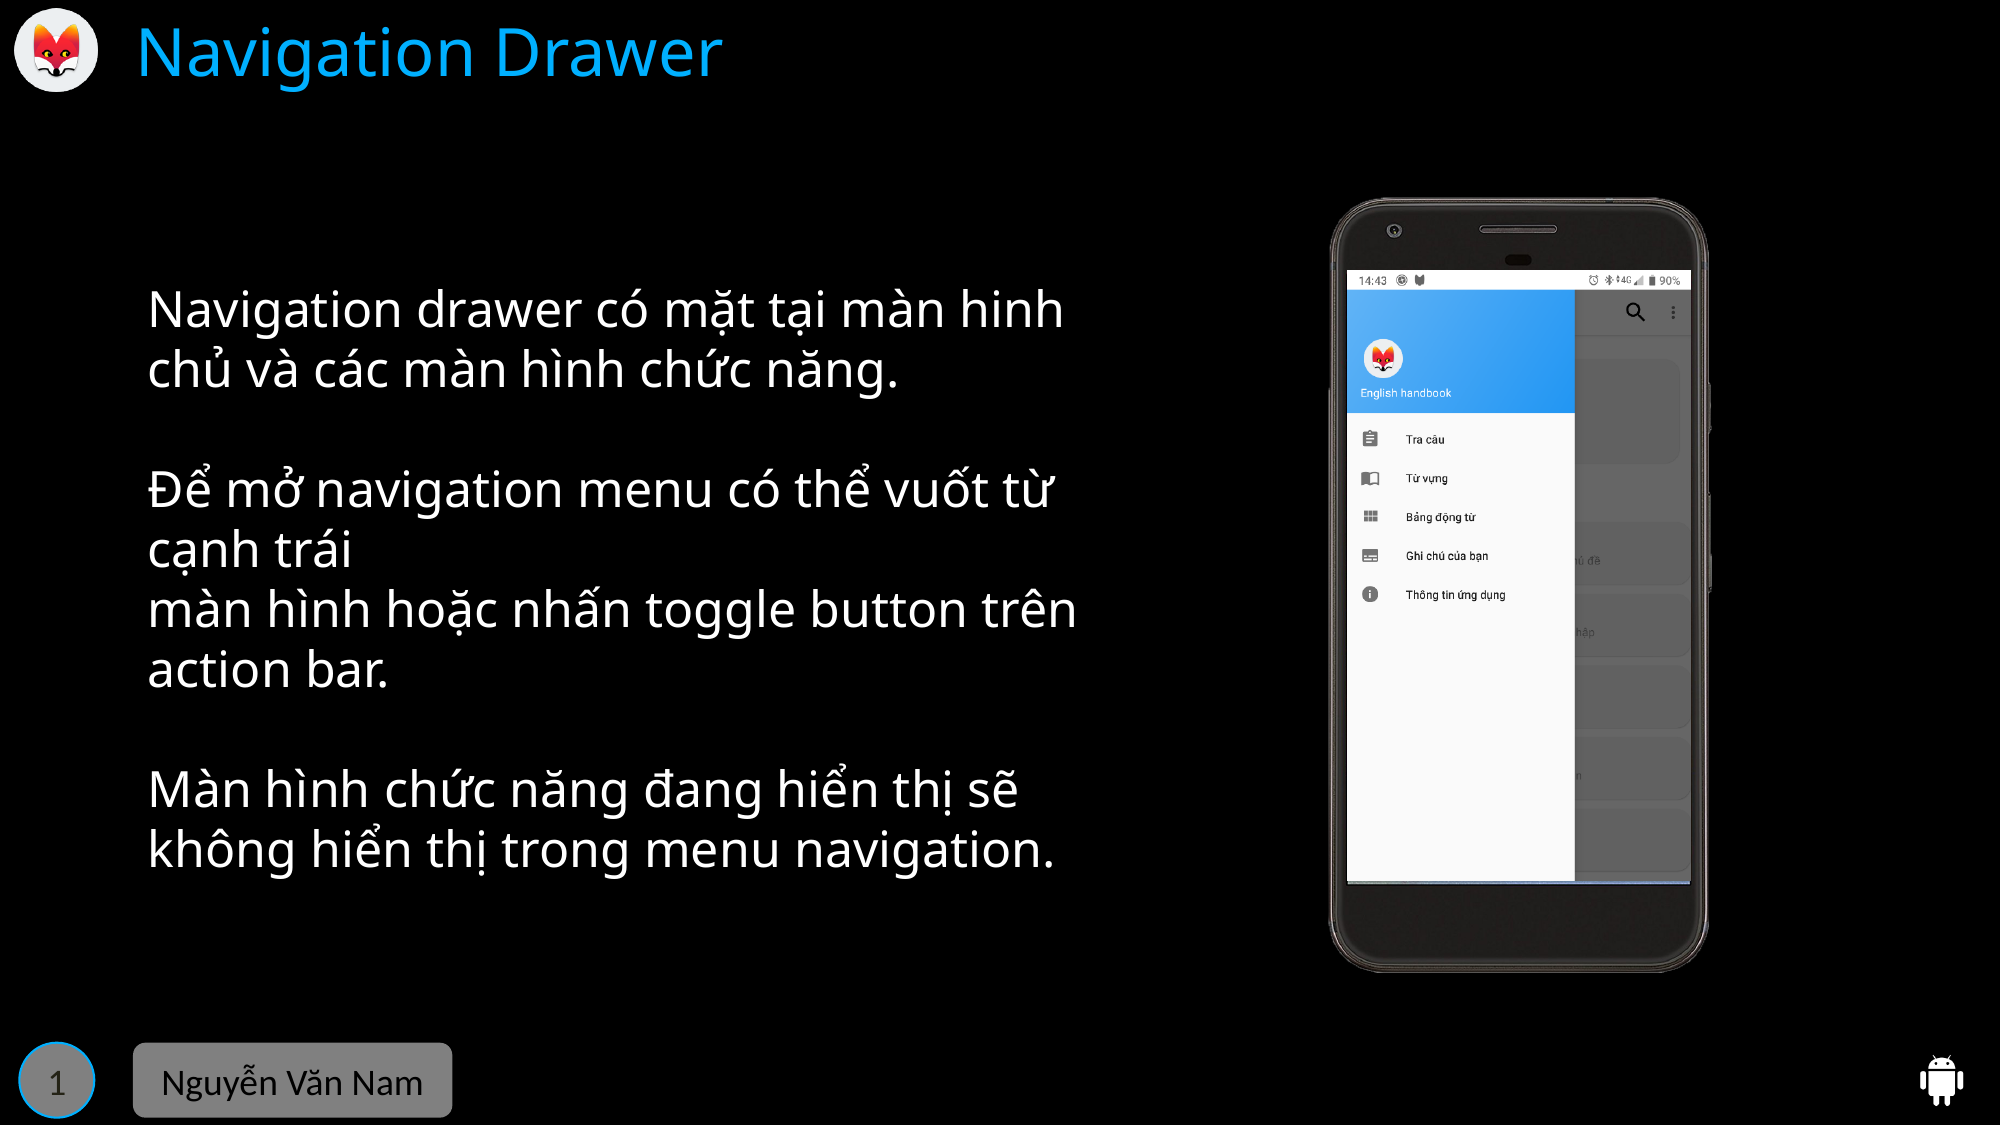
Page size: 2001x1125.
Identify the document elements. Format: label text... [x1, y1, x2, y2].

text_box 1 [18, 1041, 96, 1119]
picture [1903, 1042, 1979, 1118]
text_box Navigation Drawer [0, 0, 2000, 100]
picture [14, 7, 98, 92]
text_box Navigation drawer có mặt tại màn hinh chủ và các màn hình chức năng. Để mở navigation menu có thể vuốt từ cạnh trái màn hình hoặc nhấn toggle button trên action bar. Màn hình chức năng đang hiển thị sẽ không hiển thị trong menu navigation. [133, 270, 1145, 945]
picture [1328, 197, 1712, 973]
text_box Nguyễn Văn Nam [131, 1041, 454, 1119]
